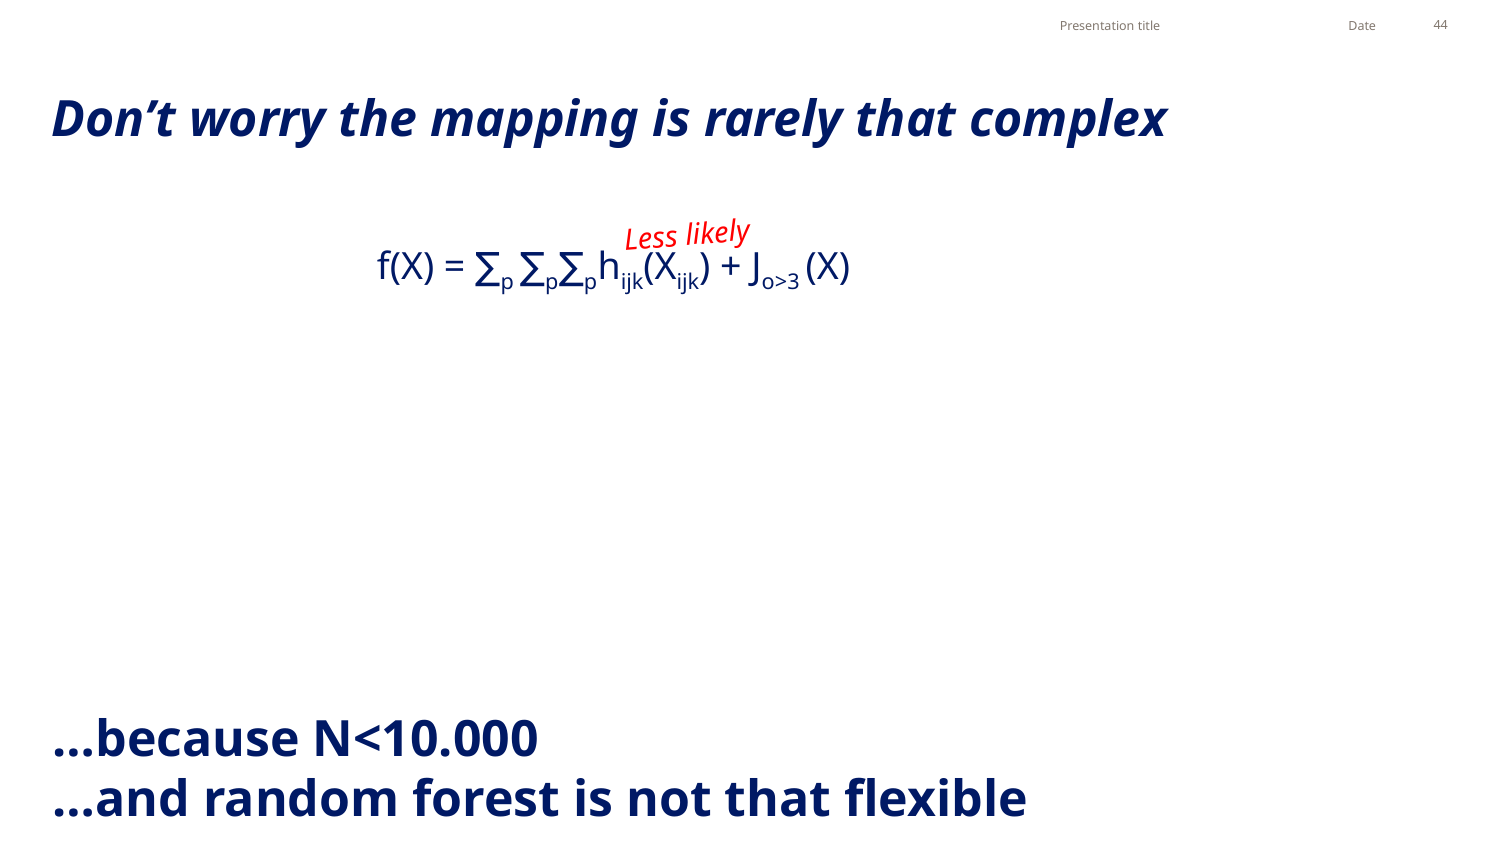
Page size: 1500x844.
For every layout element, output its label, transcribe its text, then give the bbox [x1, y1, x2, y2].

slide_number Date [1178, 17, 1377, 34]
slide_number 44 [1396, 17, 1448, 34]
text_box …because N<10.000 …and random forest is not that flexible [52, 734, 1449, 799]
footer Presentation title [684, 17, 1161, 34]
text_box Less likely [607, 199, 806, 265]
text_box f(X) = ∑p ∑p∑phijk(Xijk) + Jo>3 (X) [362, 235, 1460, 302]
title Don’t worry the mapping is rarely that complex [51, 84, 1448, 149]
